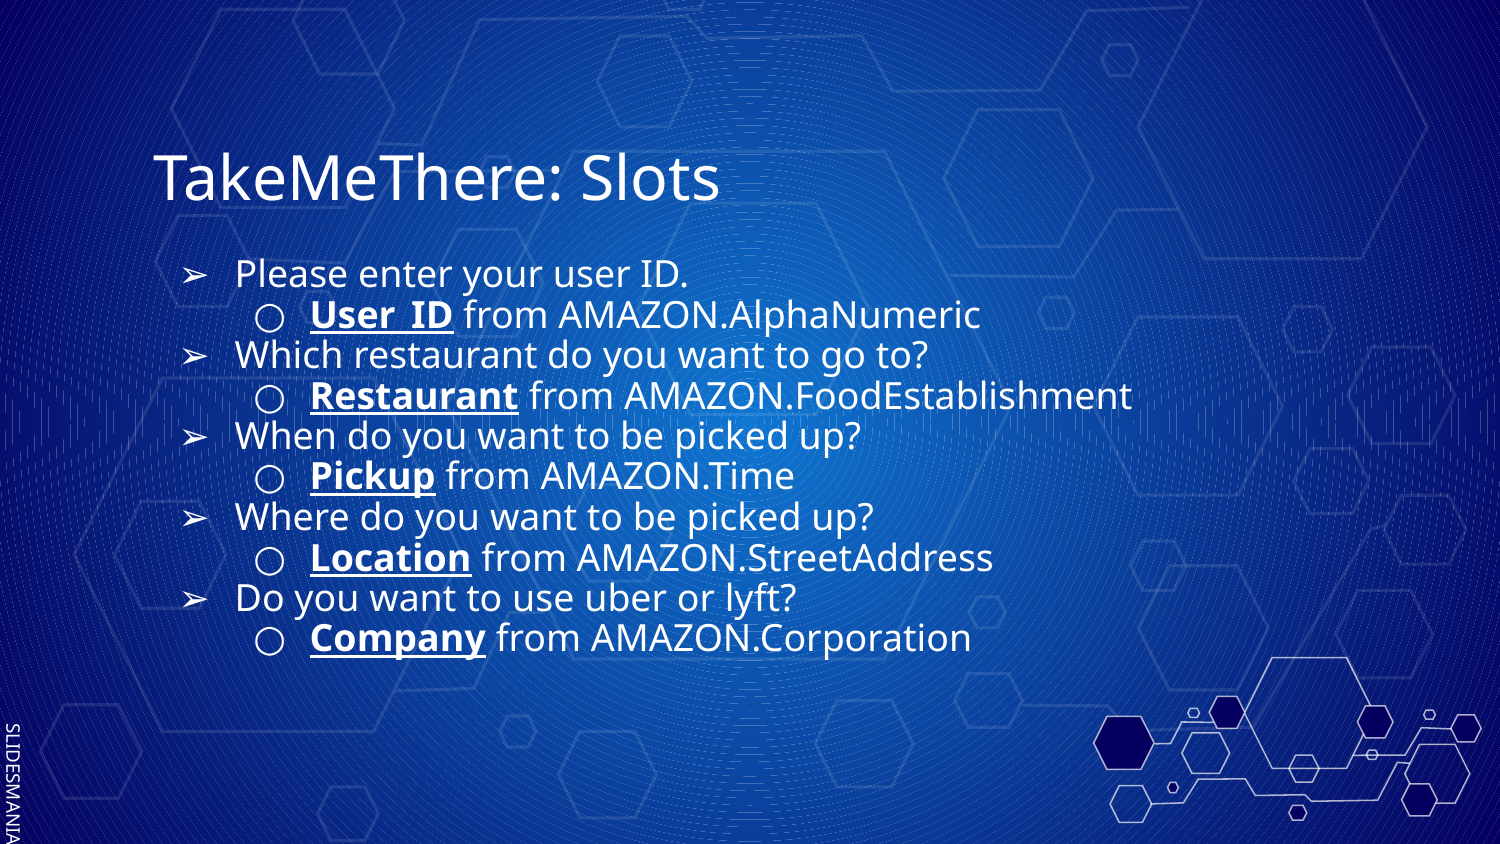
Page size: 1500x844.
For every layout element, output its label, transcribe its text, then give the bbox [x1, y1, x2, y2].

list Please enter your user ID. User_ID from AMAZON.AlphaNumeric Which restaurant do you want to go to? Restaurant from AMAZON.FoodEstablishment When do you want to be picked up? Pickup from AMAZON.Time Where do you want to be picked up? Location from AMAZON.StreetAddress Do you want to use uber or lyft? Company from AMAZON.Corporation [144, 216, 1391, 739]
title TakeMeThere: Slots [138, 123, 1049, 217]
